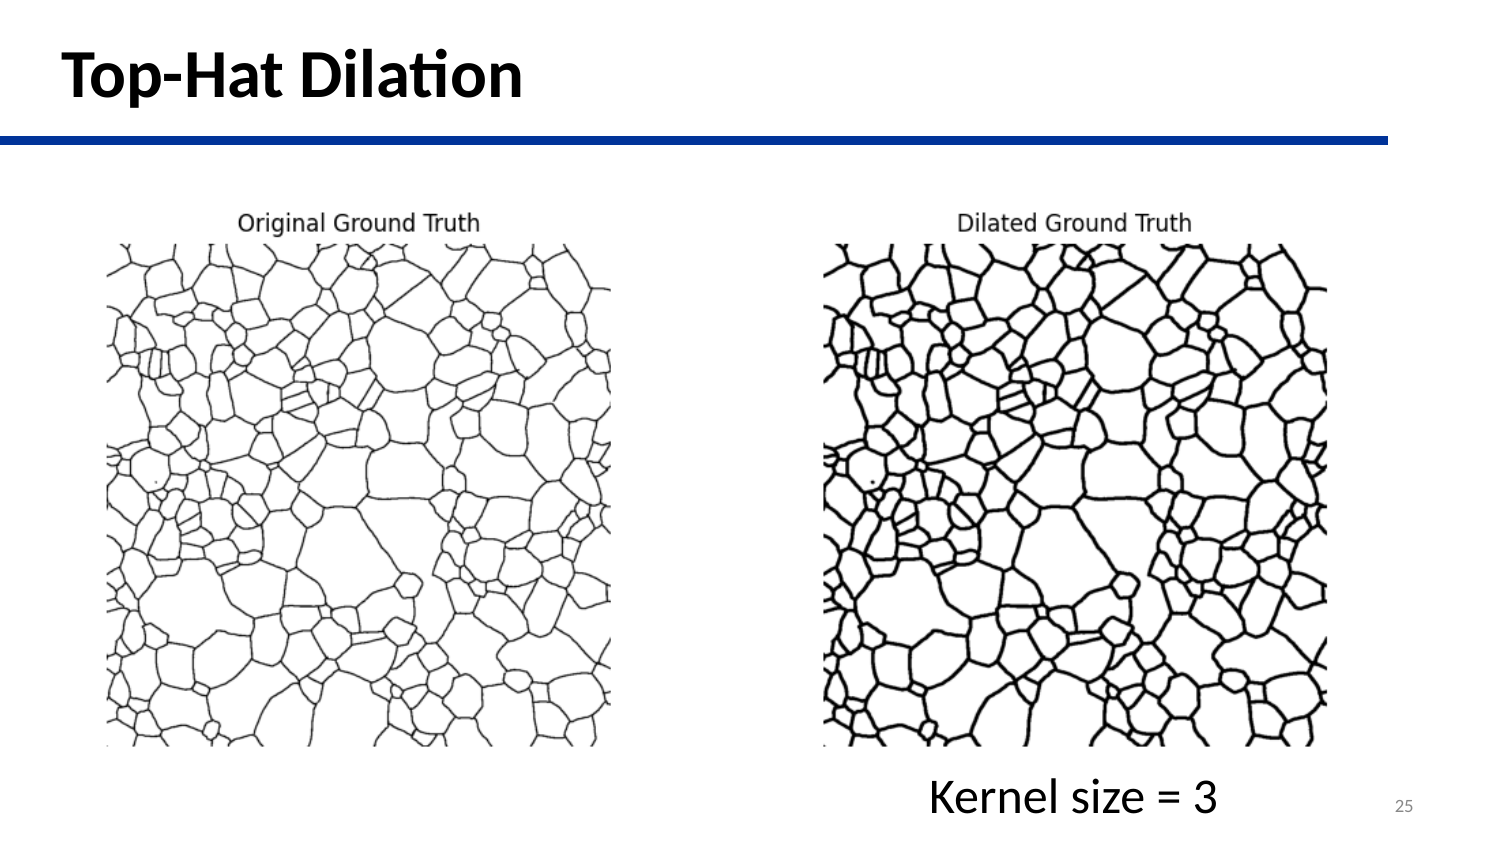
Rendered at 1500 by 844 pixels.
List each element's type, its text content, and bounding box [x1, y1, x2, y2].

picture [0, 165, 1500, 819]
title Top-Hat Dilation [50, 0, 1500, 141]
